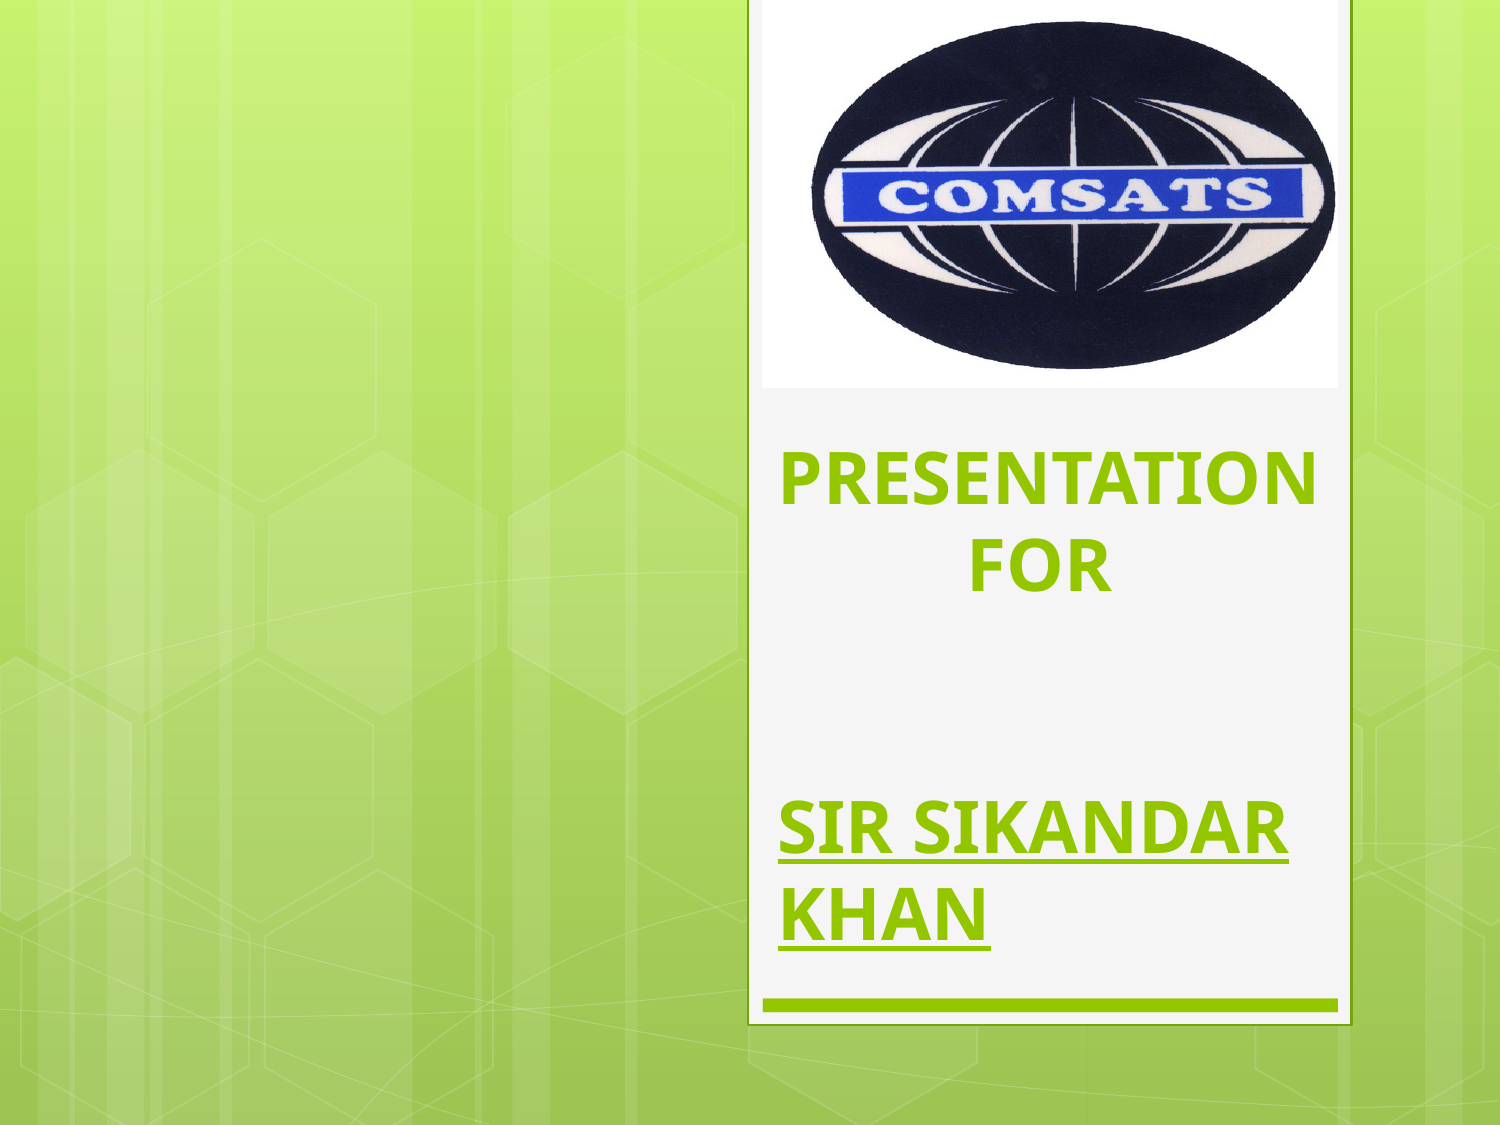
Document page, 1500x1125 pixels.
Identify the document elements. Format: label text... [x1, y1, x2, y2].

title PRESENTATION FOR SIR SIKANDAR KHAN [762, 399, 1338, 963]
picture [762, 0, 1338, 388]
